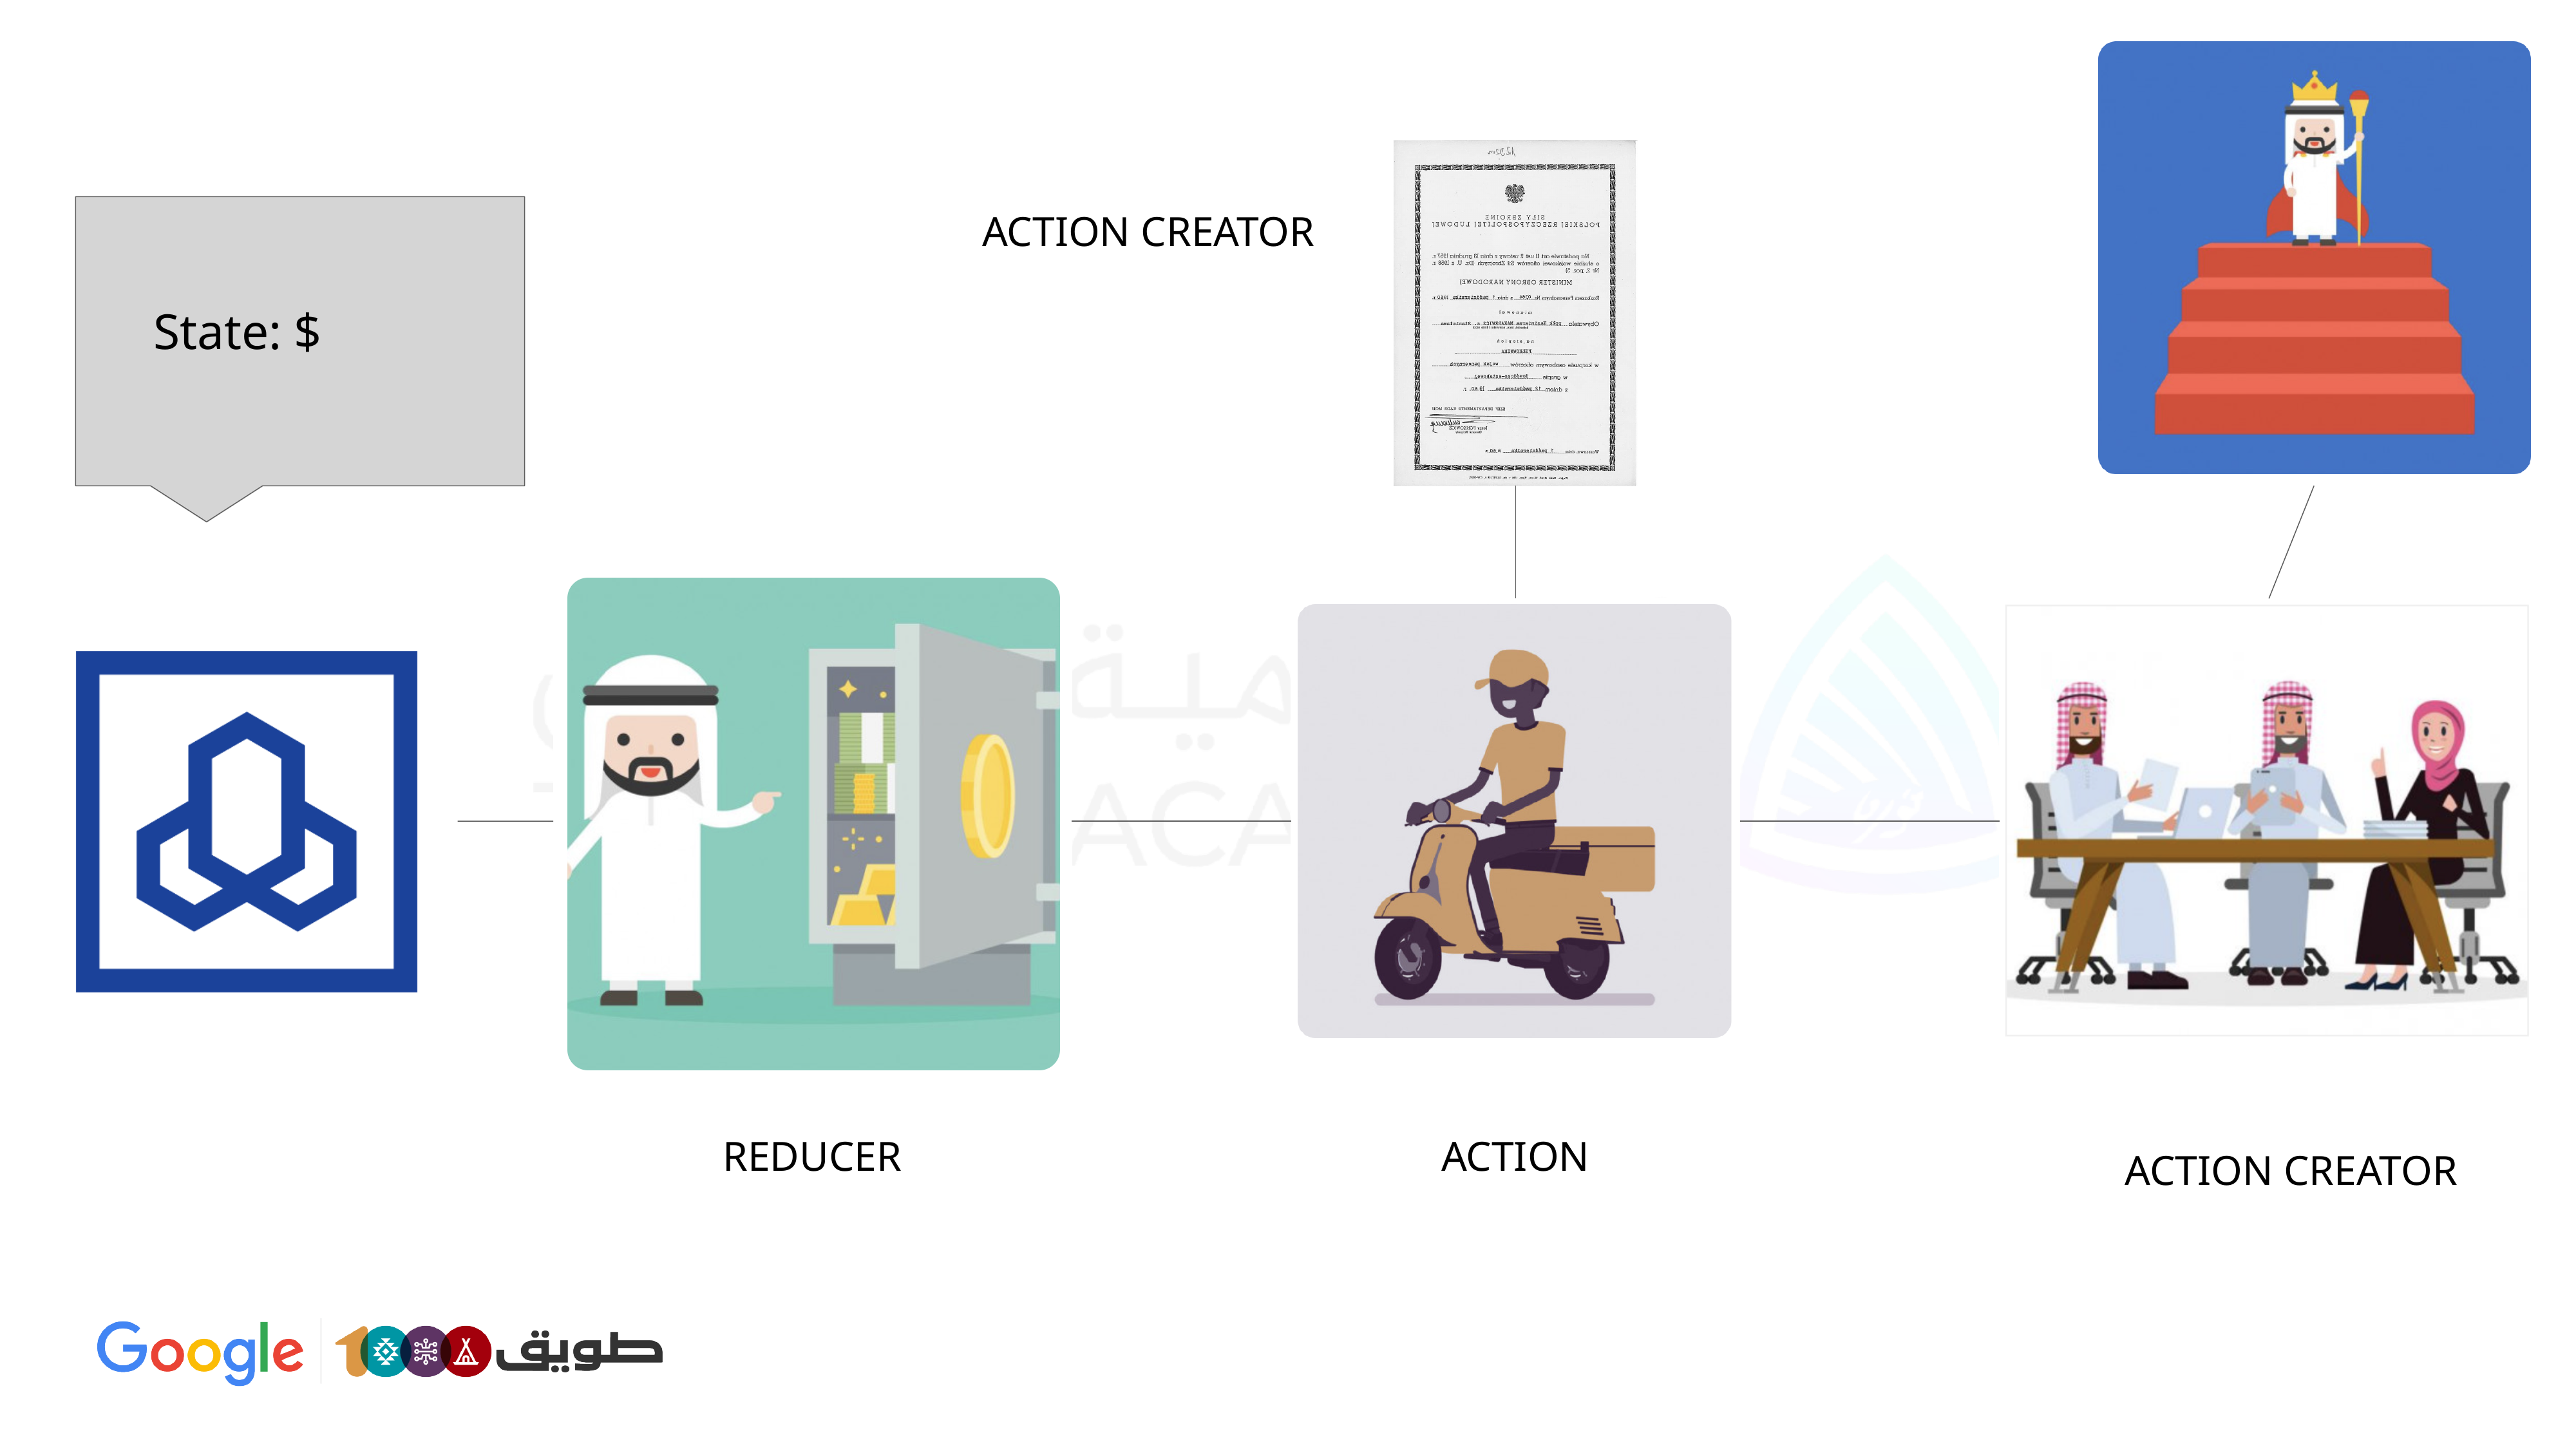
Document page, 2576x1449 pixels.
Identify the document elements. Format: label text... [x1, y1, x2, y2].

text_box ACTION [1304, 1121, 1727, 1189]
picture [53, 1159, 708, 1449]
picture [1999, 598, 2539, 1045]
picture [2089, 31, 2539, 486]
text_box REDUCER [601, 1121, 1024, 1189]
picture [1393, 140, 1638, 486]
picture [553, 562, 1072, 1081]
text_box ACTION CREATOR [937, 196, 1360, 265]
text_box ACTION CREATOR [2080, 1135, 2503, 1204]
text_box [75, 196, 525, 522]
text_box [2268, 486, 2315, 599]
picture [1291, 598, 1741, 1045]
text_box State: $ [144, 291, 452, 369]
picture [35, 609, 458, 1033]
